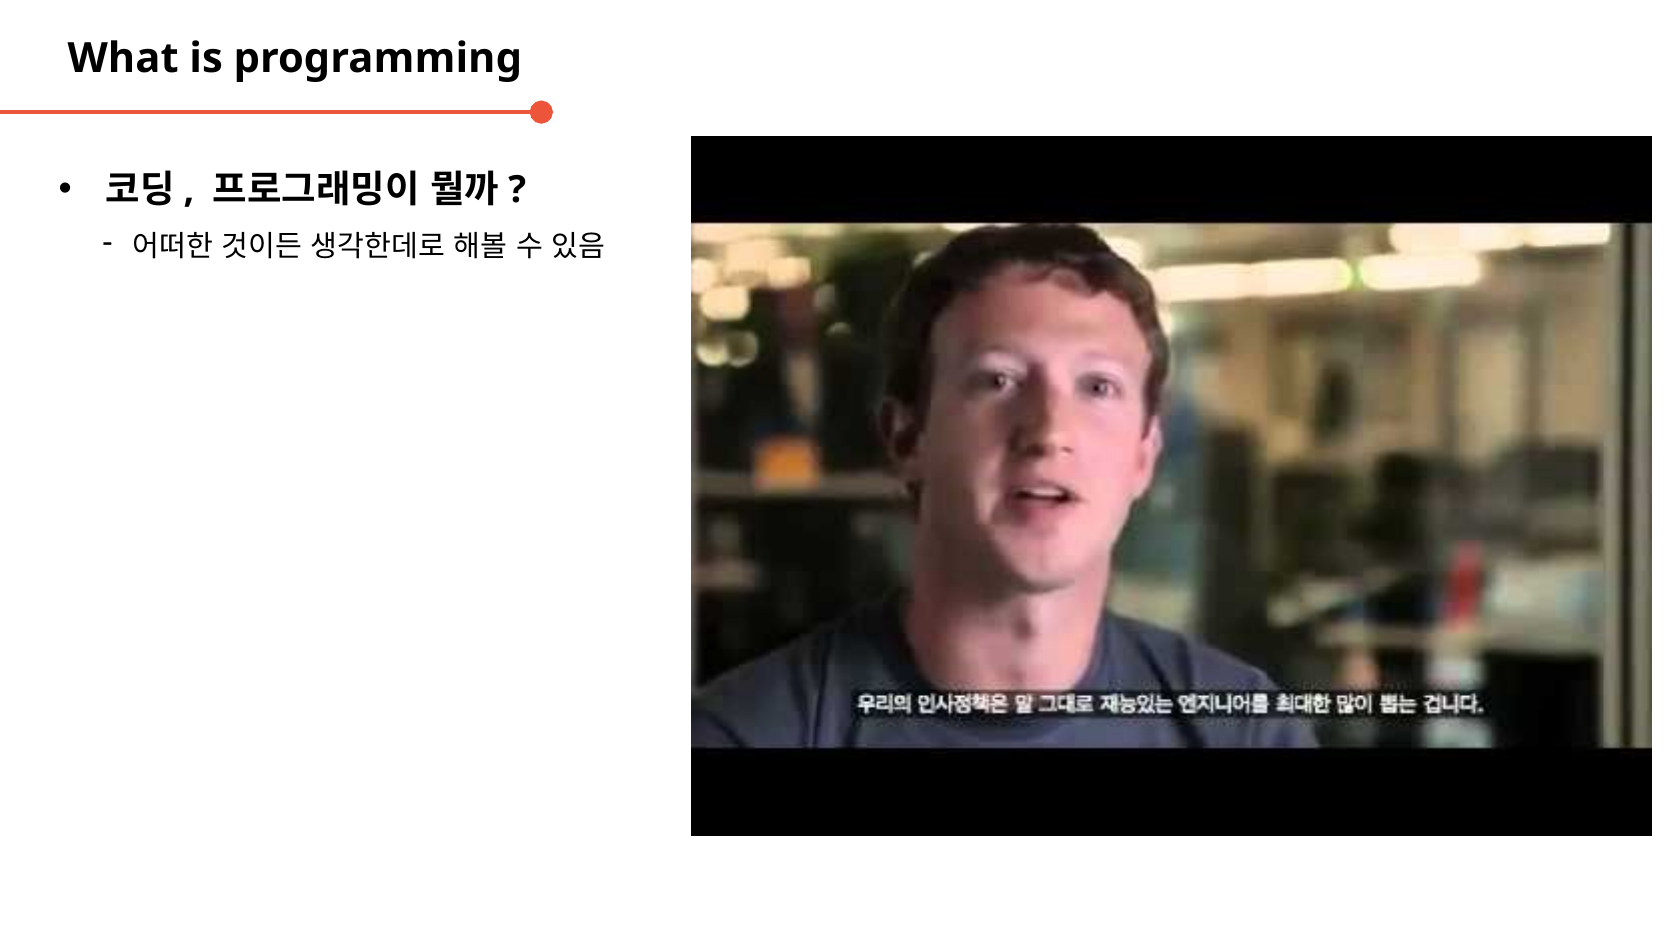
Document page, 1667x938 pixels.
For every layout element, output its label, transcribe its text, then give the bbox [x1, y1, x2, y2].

text_box What is programming [52, 23, 964, 88]
text_box 코딩, 프로그래밍이 뭘까? 어떠한 것이든 생각한데로 해볼 수 있음 [43, 135, 690, 271]
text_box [690, 135, 1653, 837]
